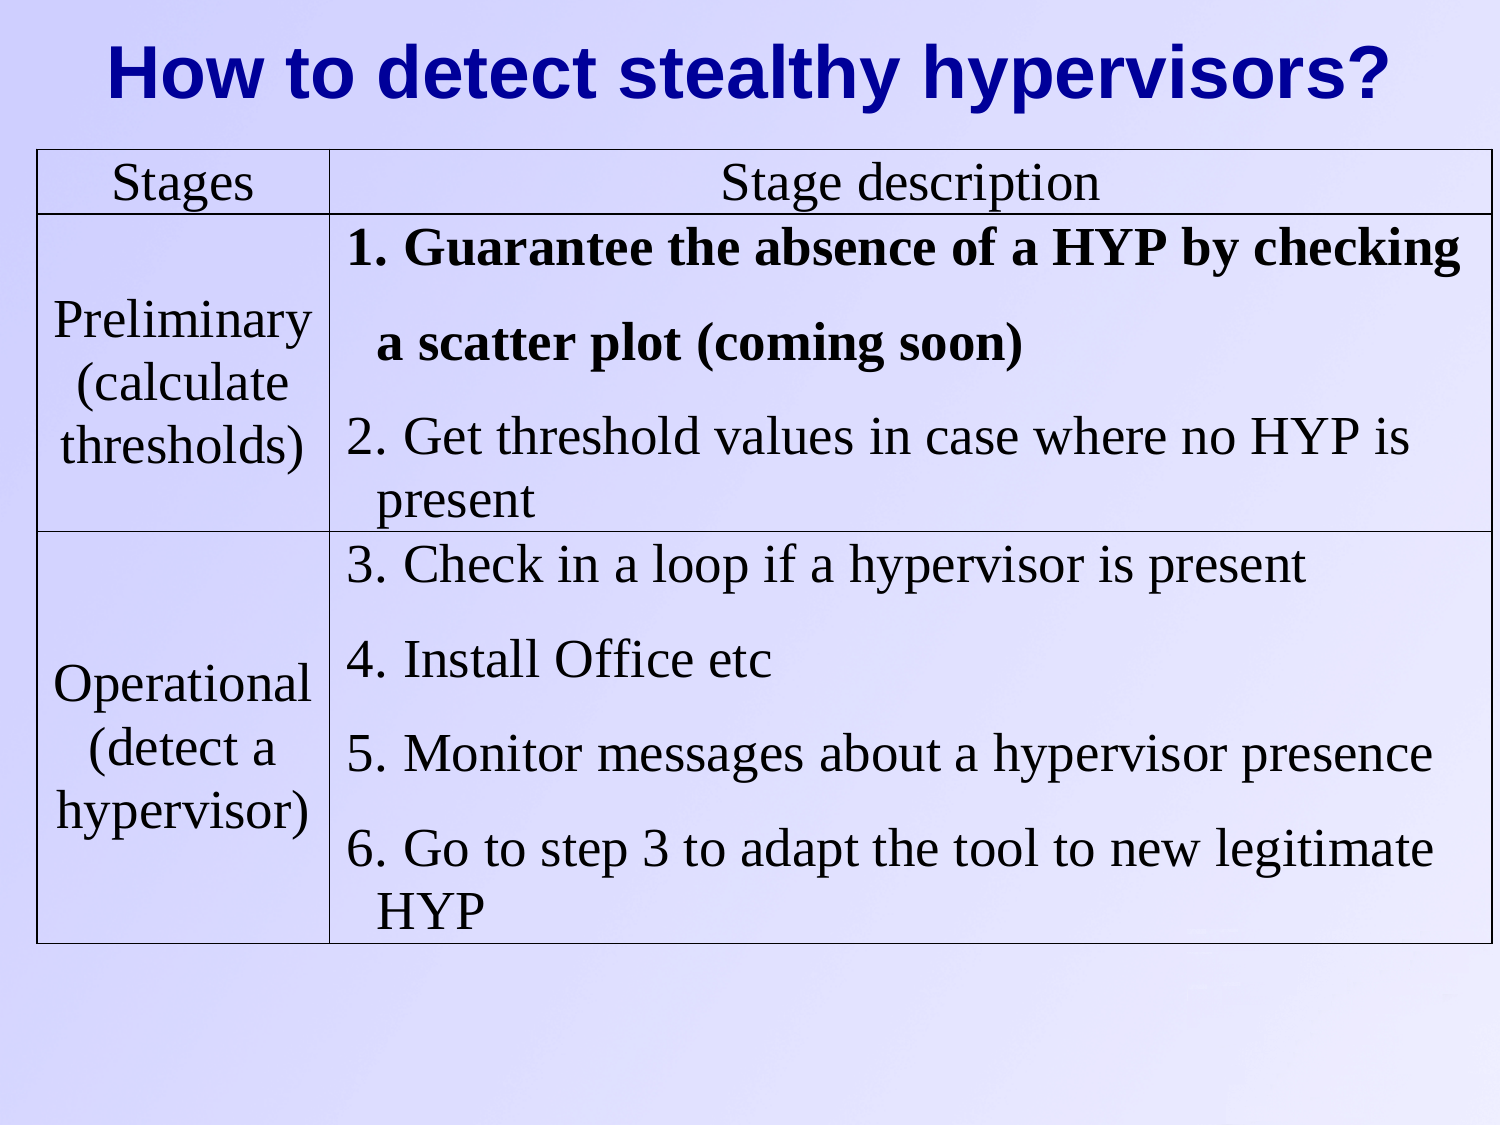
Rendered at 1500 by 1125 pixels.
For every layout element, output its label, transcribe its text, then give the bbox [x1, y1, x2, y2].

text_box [35, 148, 1500, 995]
title How to detect stealthy hypervisors? [0, 0, 1500, 137]
picture [0, 137, 1500, 1125]
